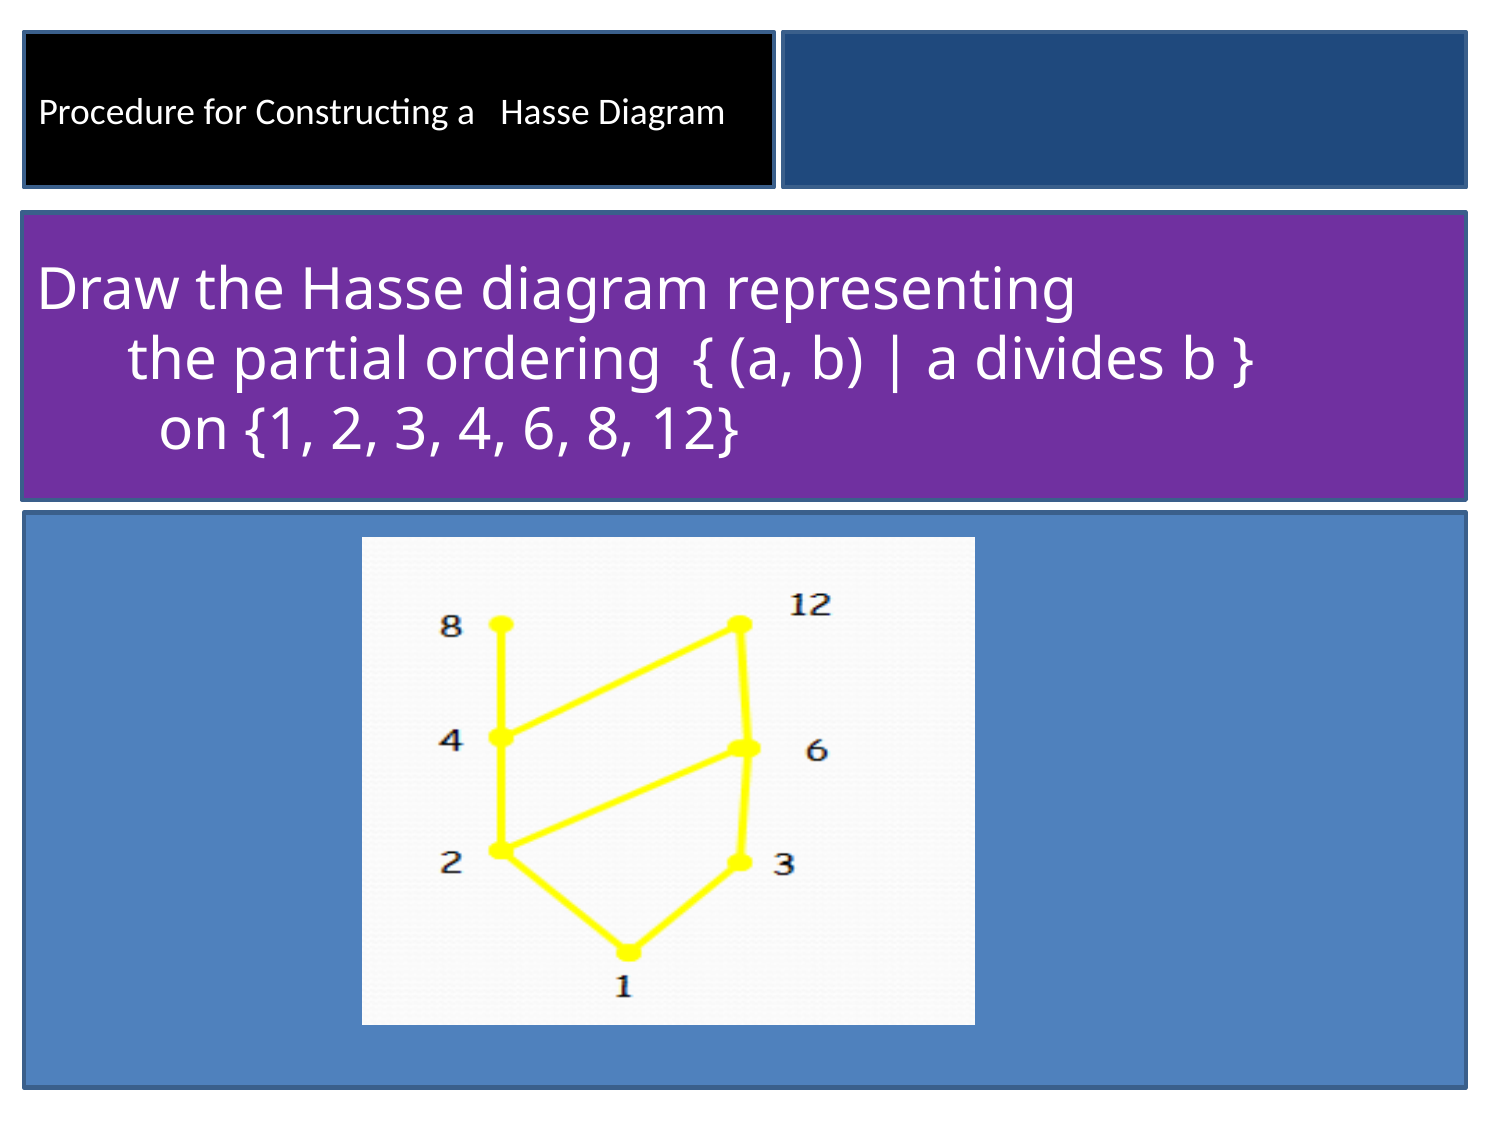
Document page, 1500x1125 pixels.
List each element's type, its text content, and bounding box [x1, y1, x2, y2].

picture [362, 537, 976, 1026]
text_box Draw the Hasse diagram representing the partial ordering { (a, b) | a divides b } on {1, 2, 3, 4, 6, 8, 12} [20, 210, 1468, 502]
text_box [22, 510, 1468, 1090]
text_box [23, 31, 1467, 188]
